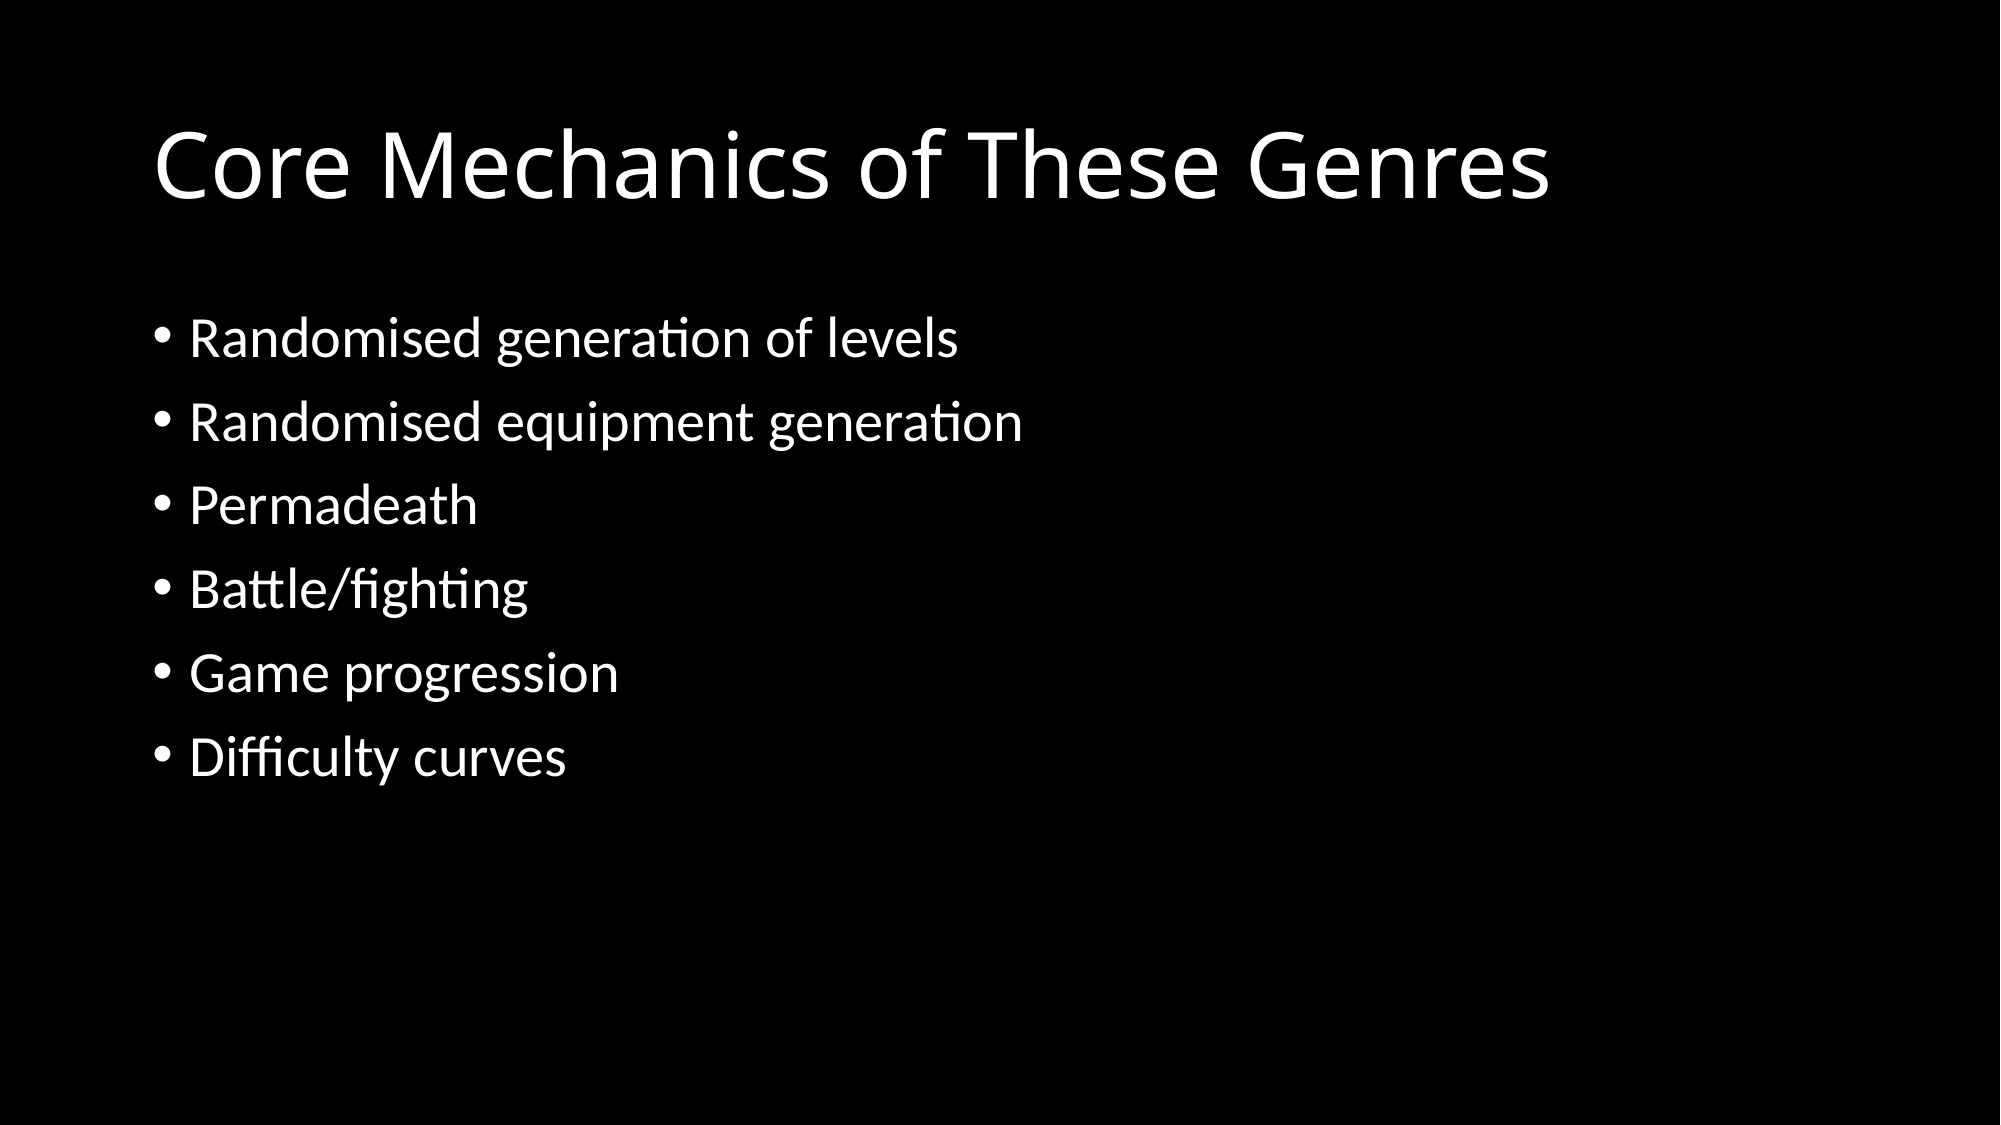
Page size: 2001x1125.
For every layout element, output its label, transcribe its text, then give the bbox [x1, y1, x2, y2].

list Randomised generation of levels Randomised equipment generation Permadeath Battle/fighting Game progression Difficulty curves [137, 299, 1863, 1014]
title Core Mechanics of These Genres [137, 59, 1863, 278]
